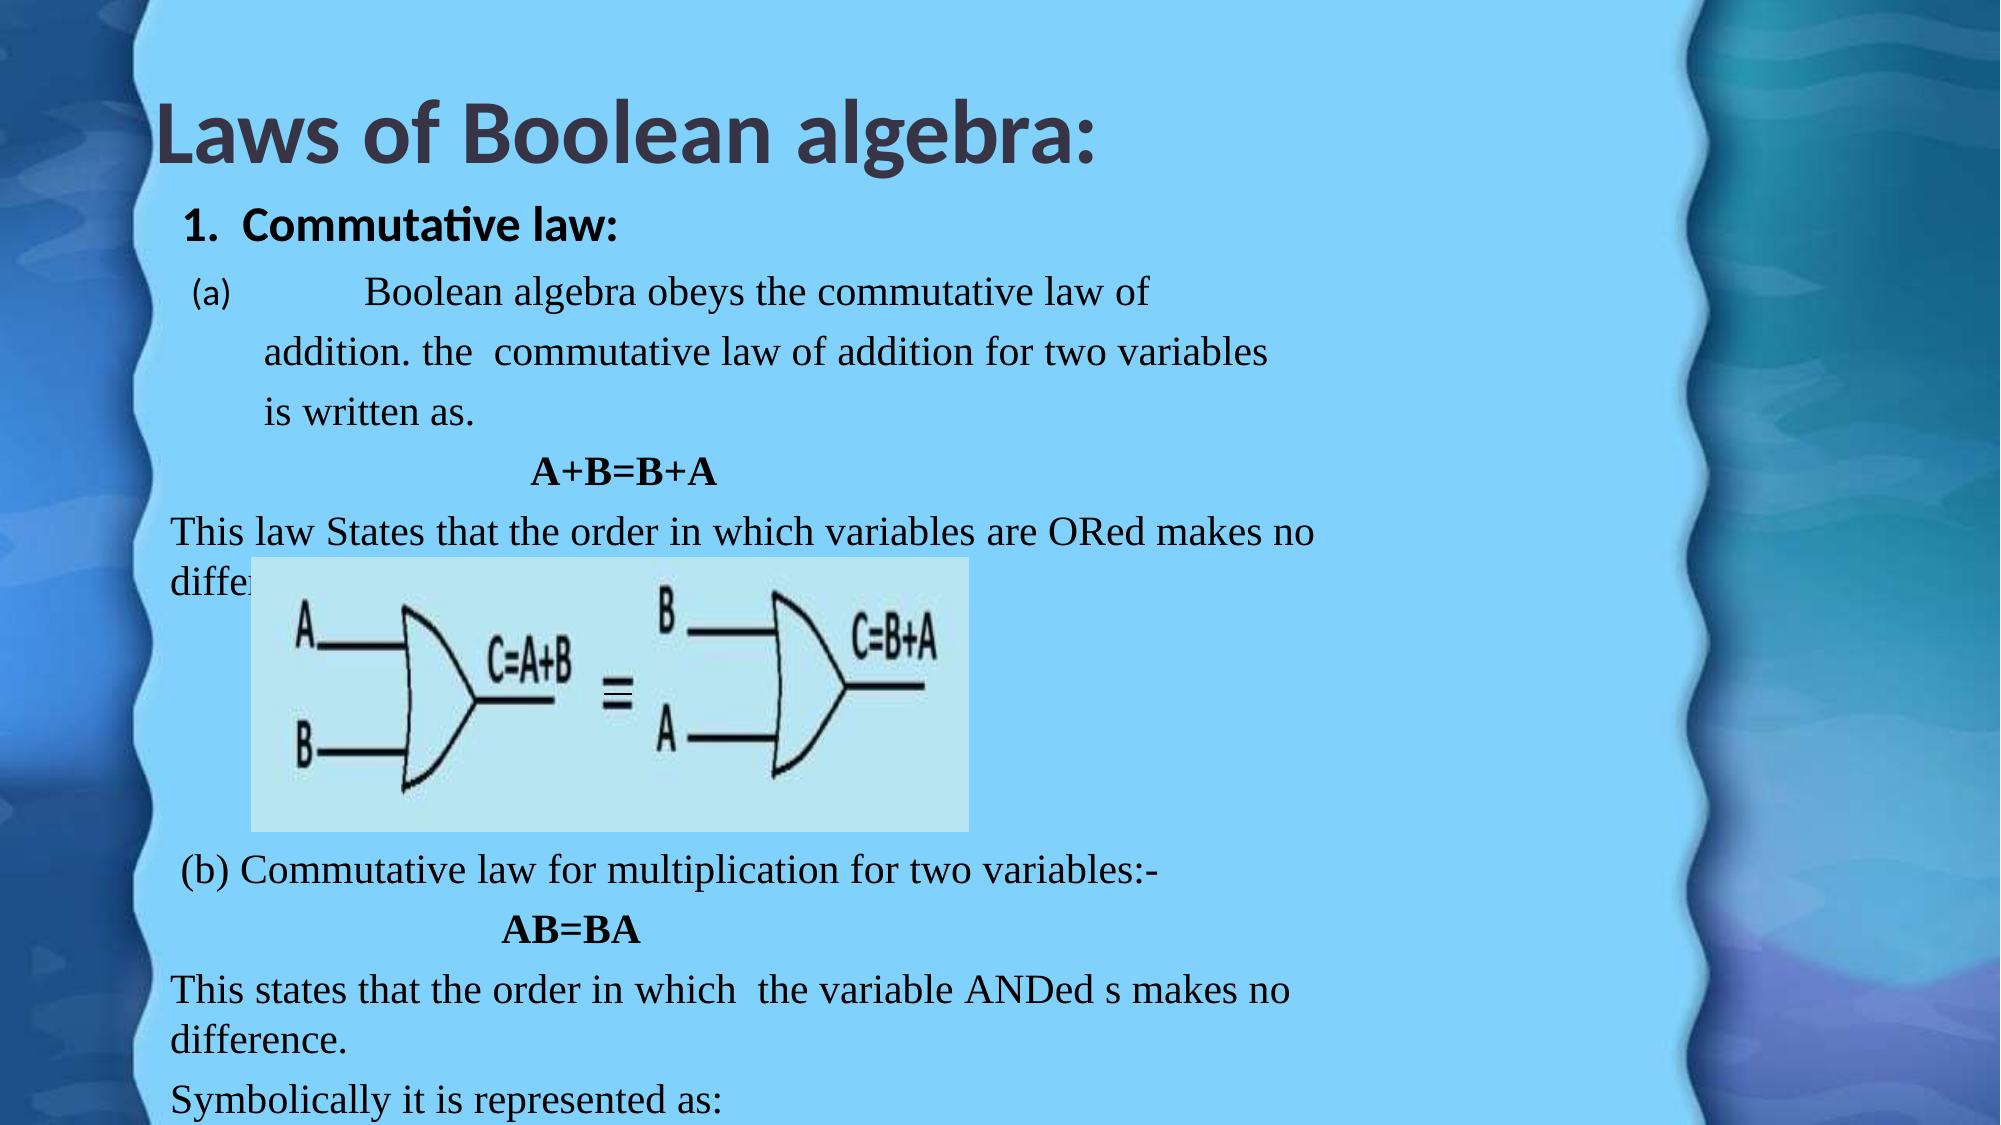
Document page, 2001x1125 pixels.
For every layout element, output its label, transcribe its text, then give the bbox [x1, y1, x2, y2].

text_box Commutative law: Boolean algebra obeys the commutative law of addition. the commutative law of addition for two variables is written as. A+B=B+A This law States that the order in which variables are ORed makes no difference. Symbolically it is shown as. [168, 175, 1502, 604]
text_box (b) Commutative law for multiplication for two variables:- AB=BA This states that the order in which the variable ANDed s makes no difference. Symbolically it is represented as: [168, 829, 1475, 1122]
title Laws of Boolean algebra: [153, 69, 1107, 260]
picture [0, 0, 2000, 1125]
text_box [251, 557, 969, 833]
